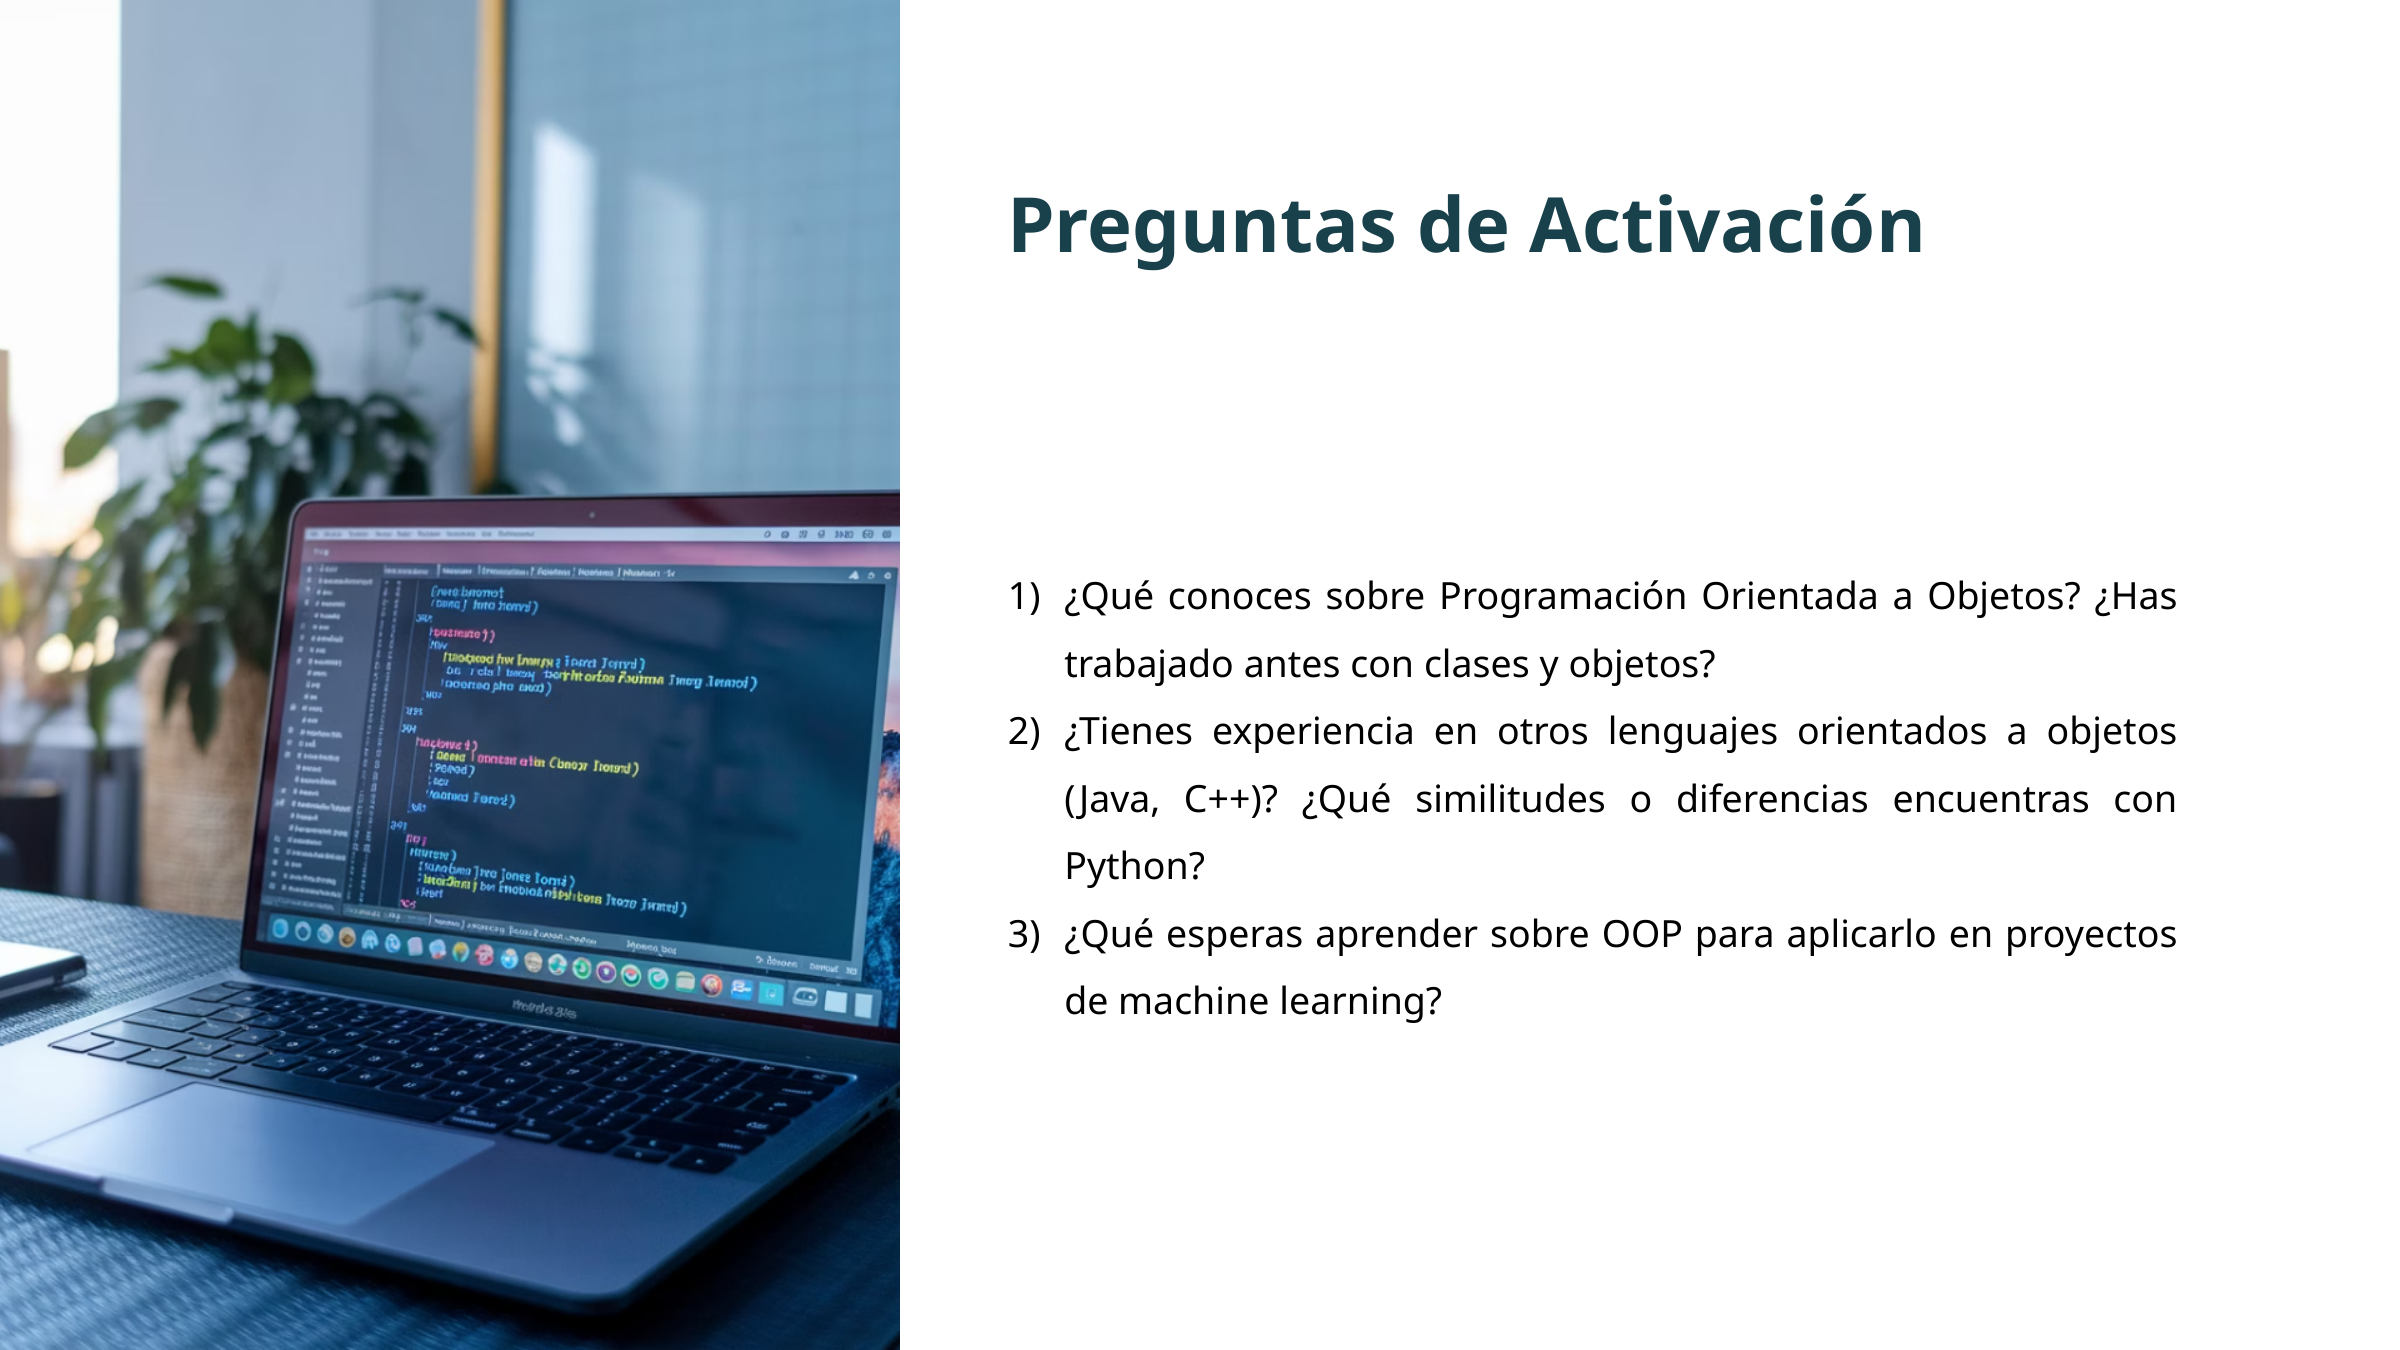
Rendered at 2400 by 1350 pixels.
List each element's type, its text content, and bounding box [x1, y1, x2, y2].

text_box Preguntas de Activación [1007, 172, 2131, 365]
picture [0, 0, 900, 1350]
text_box ¿Qué conoces sobre Programación Orientada a Objetos? ¿Has trabajado antes con clases y objetos? ¿Tienes experiencia en otros lenguajes orientados a objetos (Java, C++)? ¿Qué similitudes o diferencias encuentras con Python? ¿Qué esperas aprender sobre OOP para aplicarlo en proyectos de machine learning? [993, 542, 2194, 1030]
